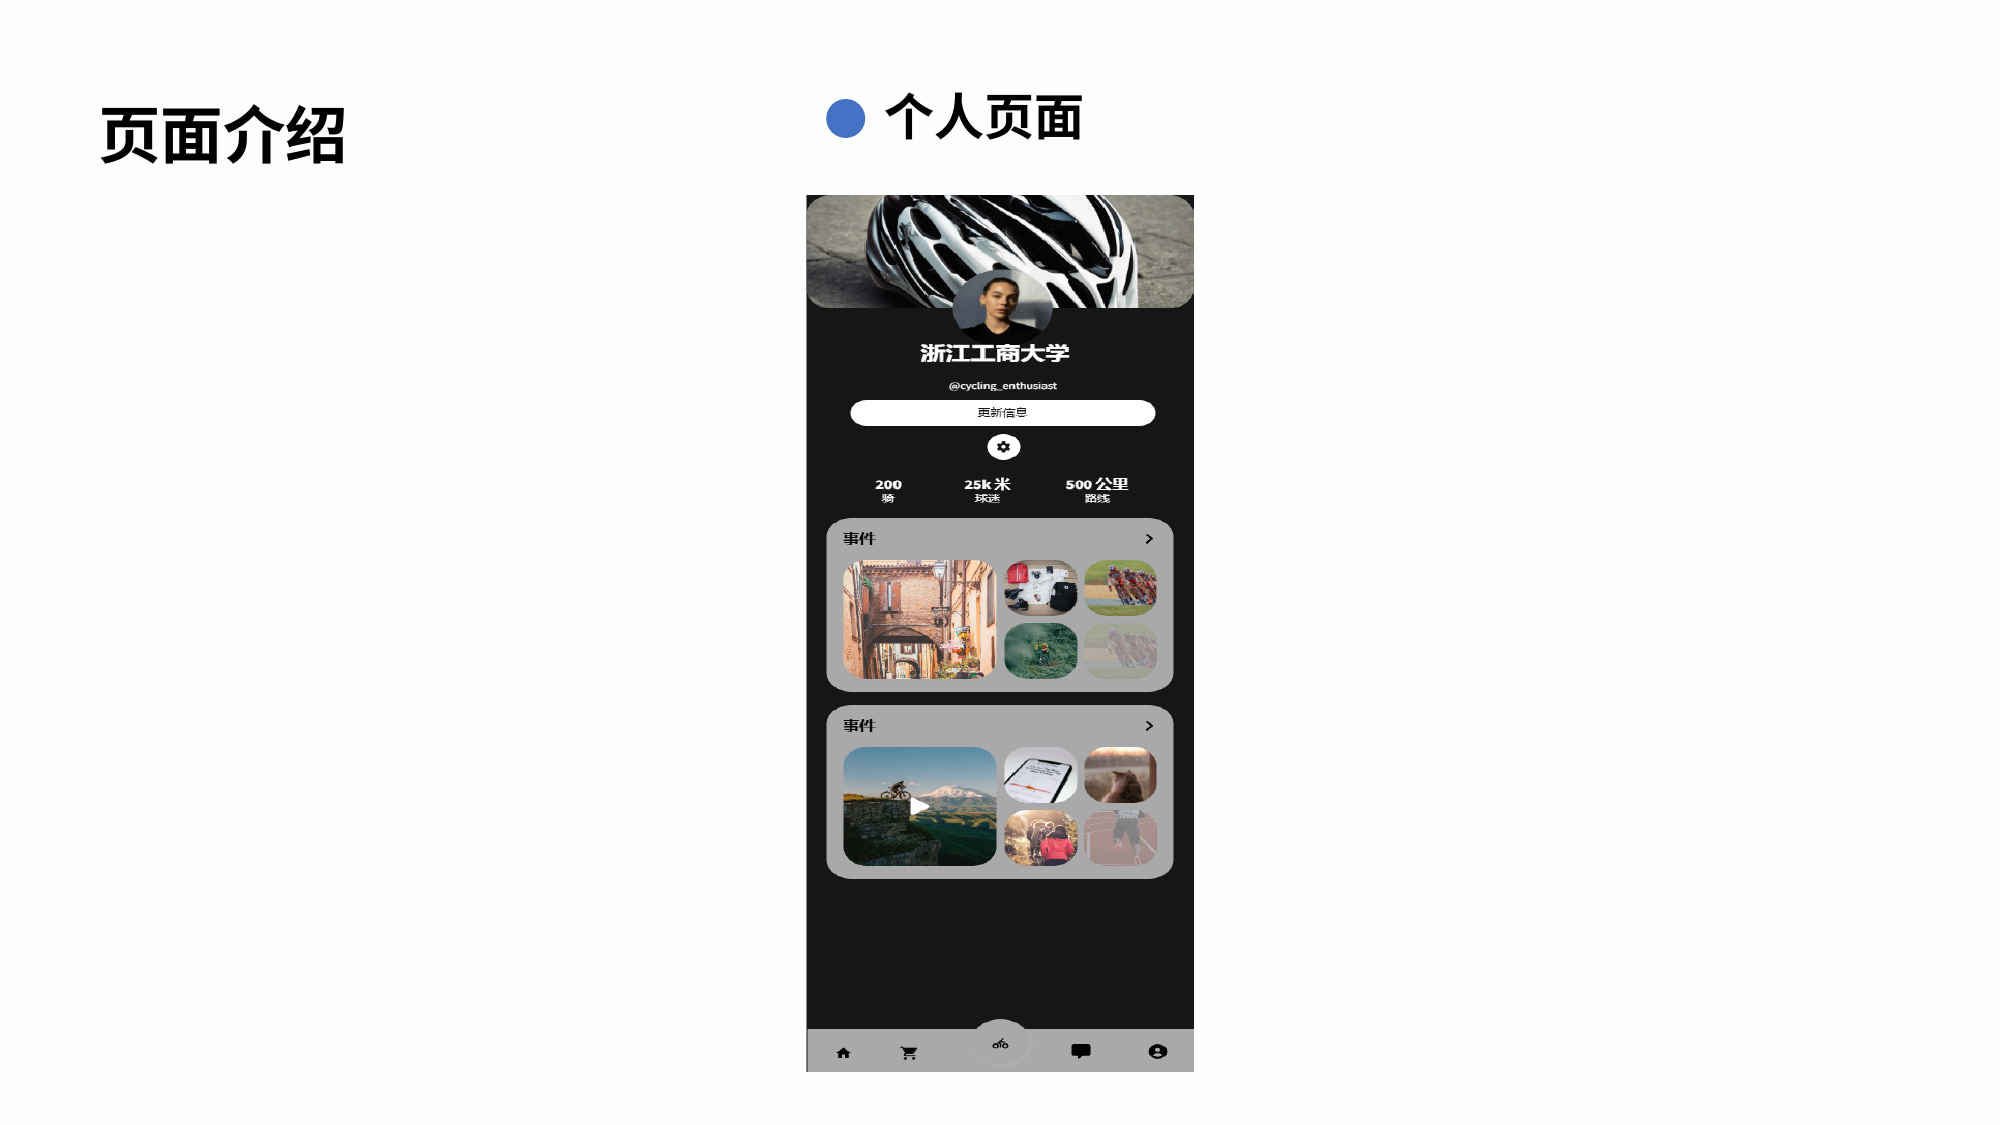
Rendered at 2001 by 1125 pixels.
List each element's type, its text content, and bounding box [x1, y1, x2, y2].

text_box [826, 98, 866, 139]
picture [0, 0, 2001, 1125]
text_box 页面介绍 [78, 43, 1922, 194]
